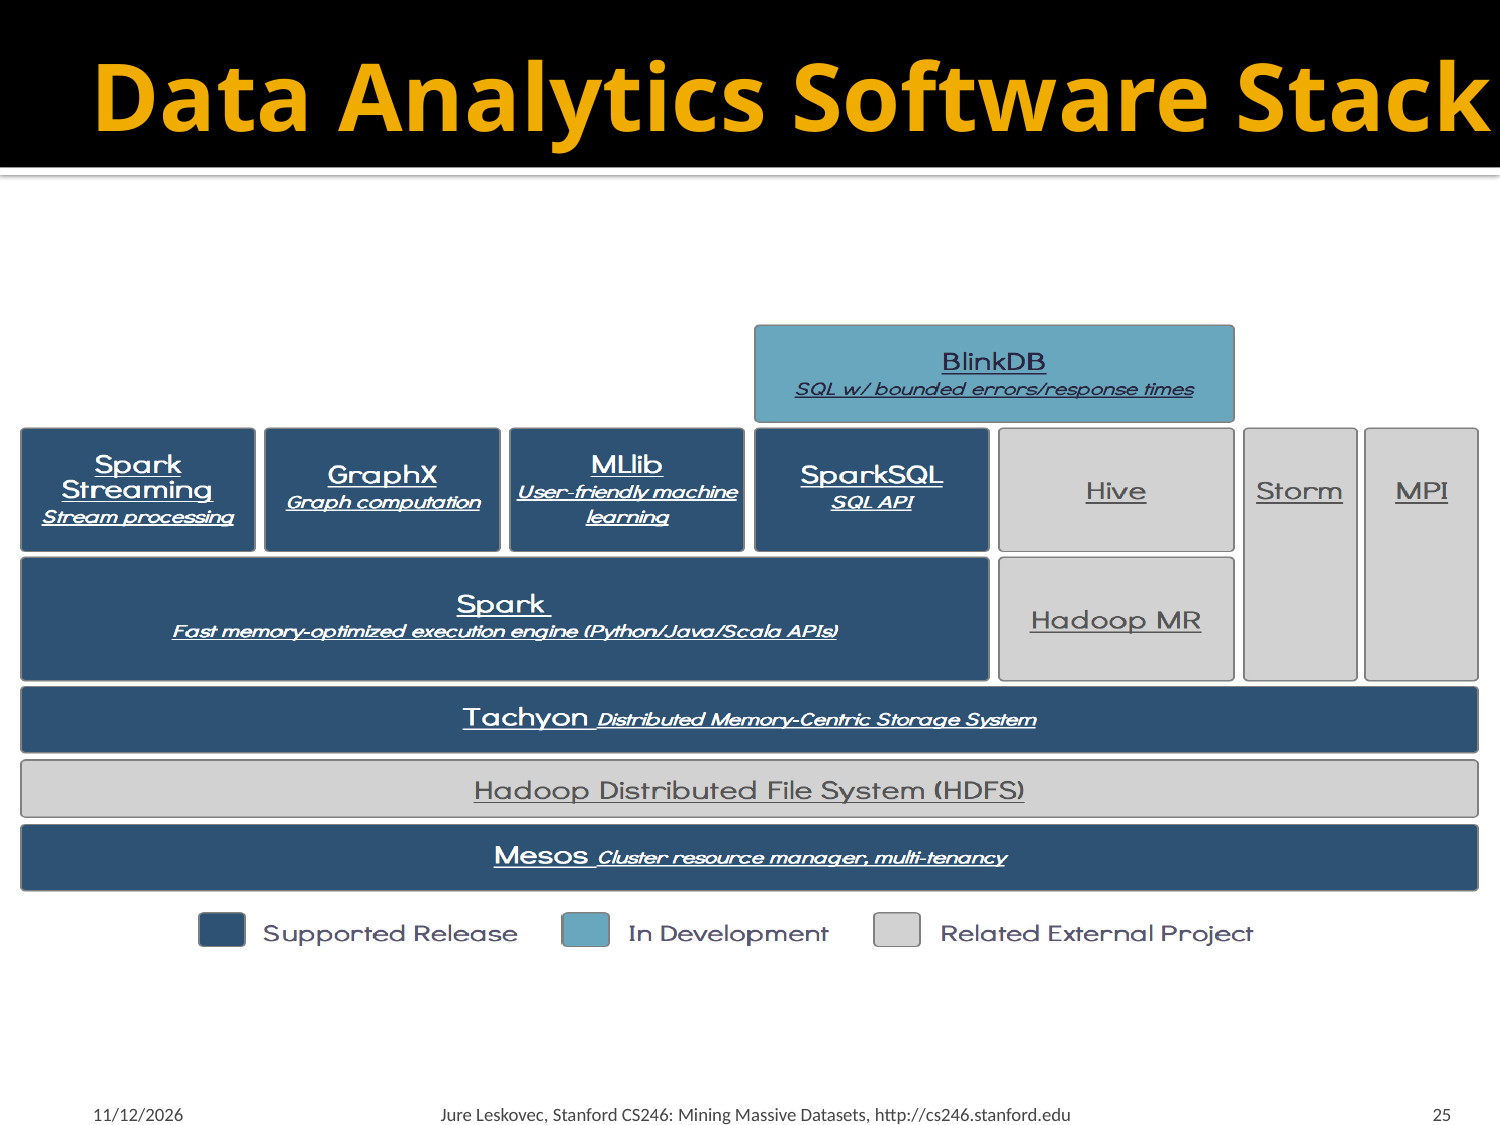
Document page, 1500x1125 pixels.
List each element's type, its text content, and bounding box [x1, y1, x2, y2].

title Data Analytics Software Stack [75, 12, 1500, 175]
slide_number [75, 1080, 425, 1125]
slide_number 25 [1345, 1080, 1467, 1125]
picture [0, 311, 1500, 963]
footer Jure Leskovec, Stanford CS246: Mining Massive Datasets, http://cs246.stanford.edu [433, 1080, 1337, 1125]
